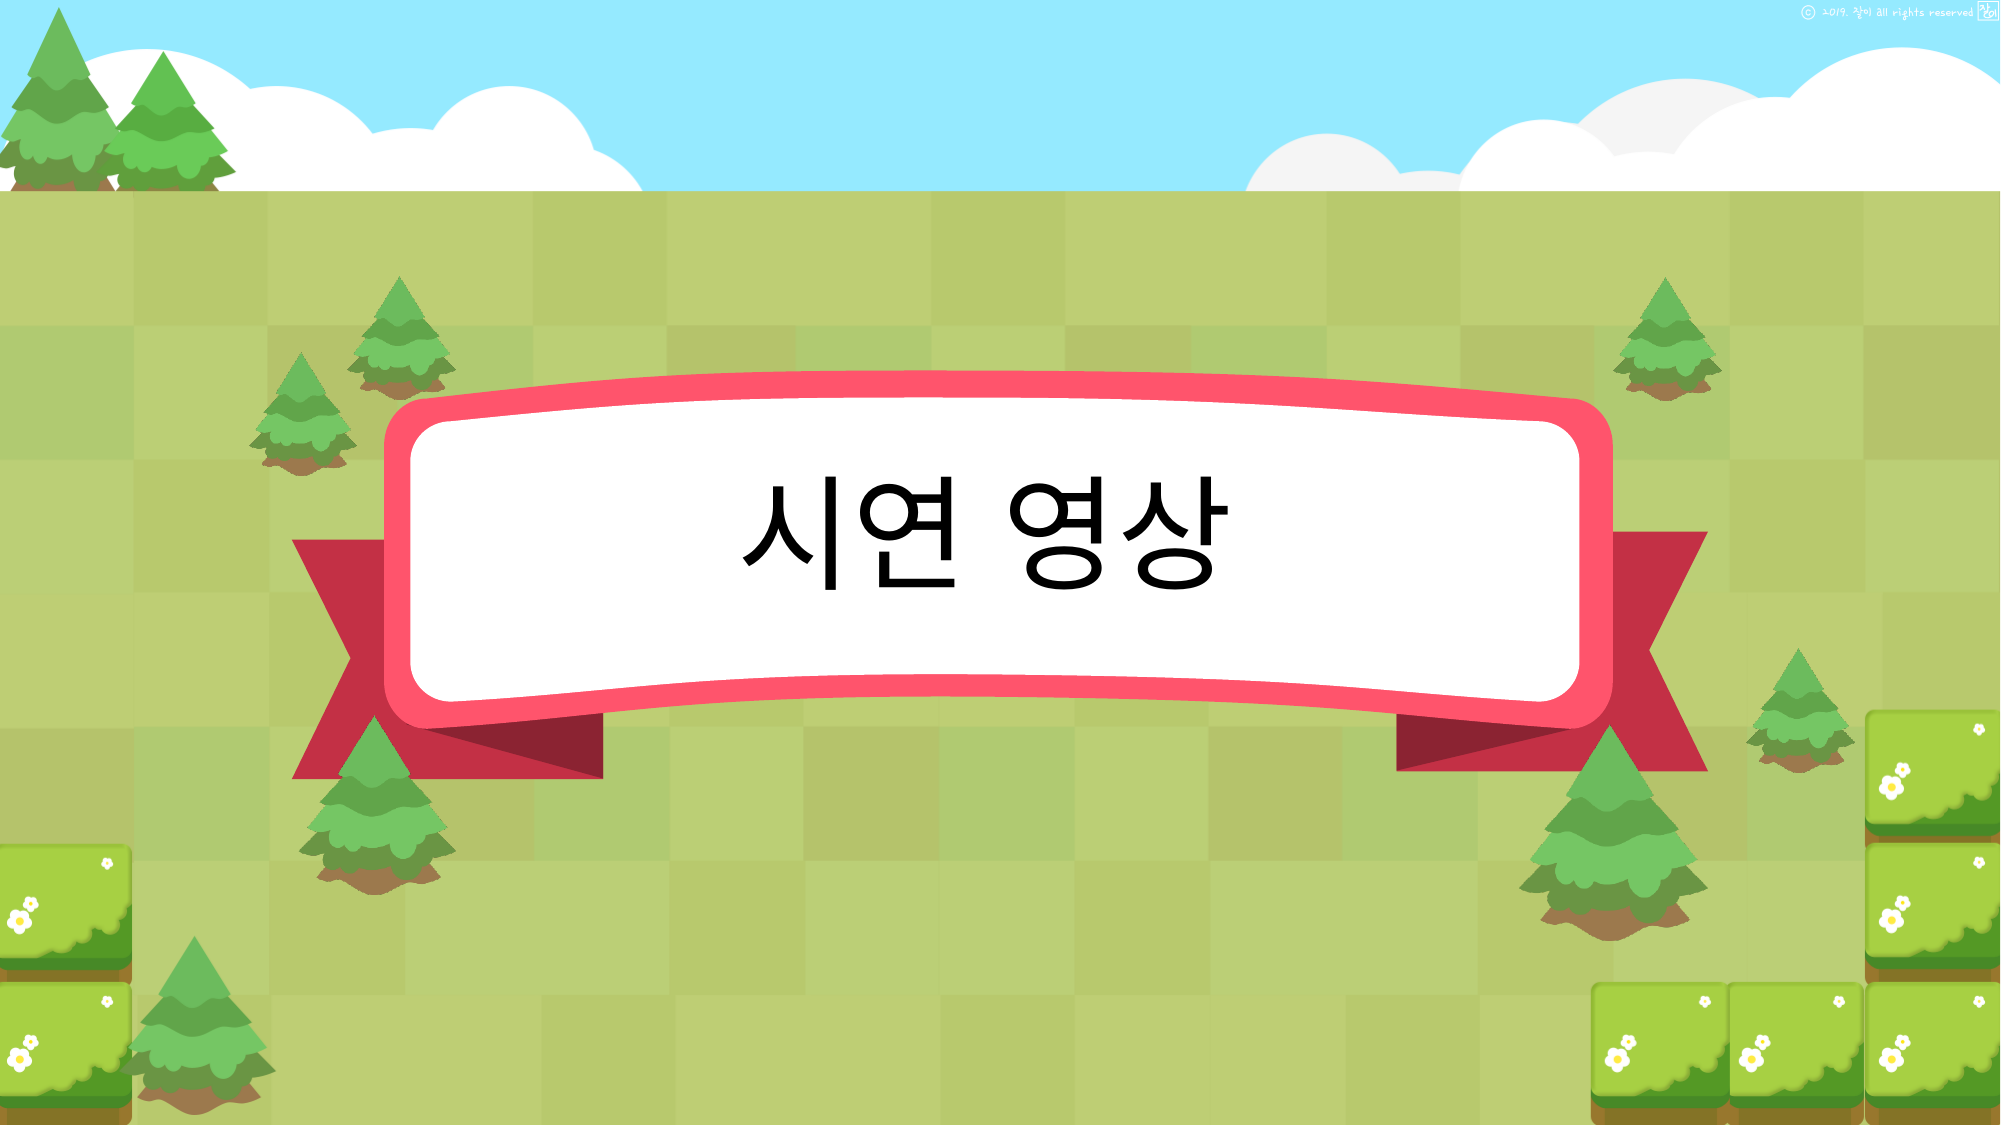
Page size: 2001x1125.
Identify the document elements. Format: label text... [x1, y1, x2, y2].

picture [0, 0, 2001, 1125]
title 시연 영상 [447, 436, 1523, 644]
